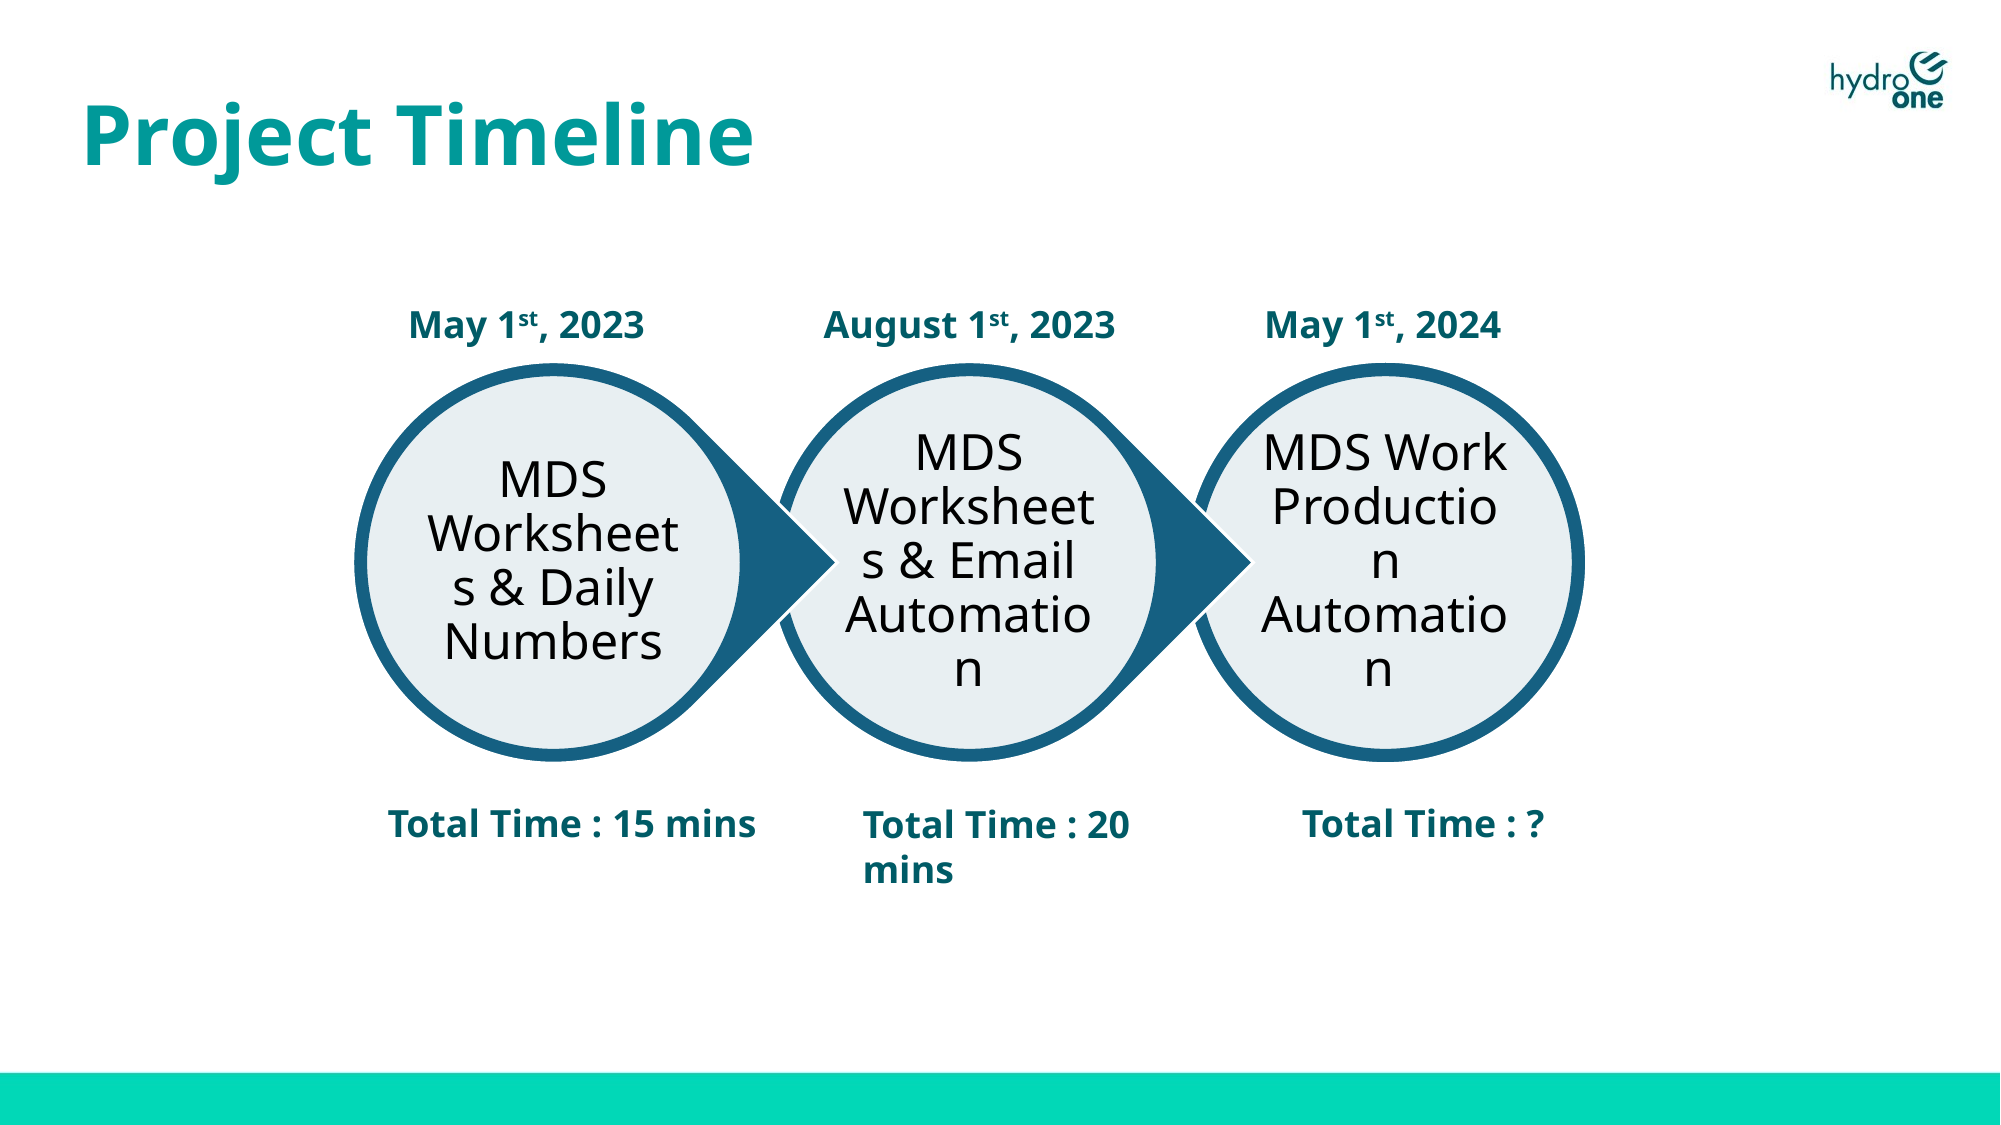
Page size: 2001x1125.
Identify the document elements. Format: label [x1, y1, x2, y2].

picture [0, 0, 2000, 1125]
text_box [260, 117, 1596, 1008]
